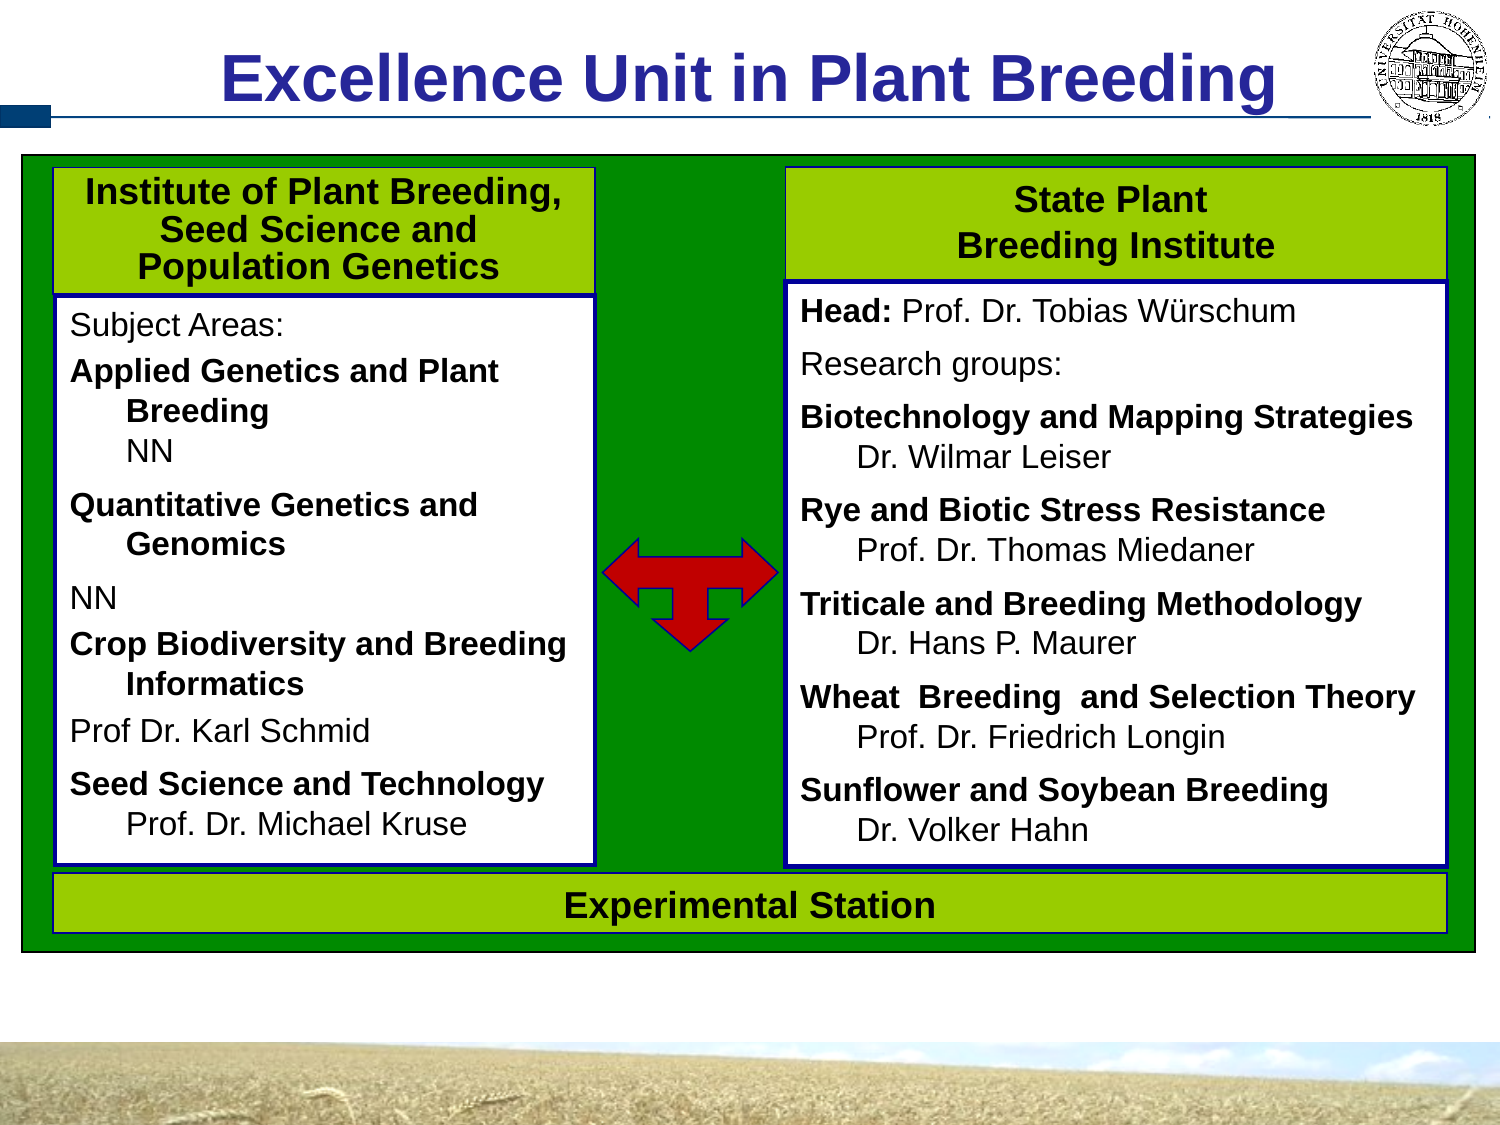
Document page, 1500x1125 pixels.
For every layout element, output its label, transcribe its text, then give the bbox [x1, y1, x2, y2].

text_box Head: Prof. Dr. Tobias Würschum Research groups: Biotechnology and Mapping Strategies Dr. Wilmar Leiser Rye and Biotic Stress Resistance Prof. Dr. Thomas Miedaner Triticale and Breeding Methodology Dr. Hans P. Maurer Wheat Breeding and Selection Theory Prof. Dr. Friedrich Longin Sunflower and Soybean Breeding Dr. Volker Hahn [785, 281, 1447, 867]
text_box State Plant Breeding Institute [785, 167, 1447, 280]
text_box Experimental Station [53, 873, 1447, 933]
text_box [602, 538, 779, 652]
text_box [22, 155, 1476, 953]
text_box Excellence Unit in Plant Breeding [0, 0, 1500, 149]
text_box [0, 1042, 1500, 1125]
text_box Institute of Plant Breeding, Seed Science and Population Genetics [53, 167, 596, 295]
text_box Subject Areas: Applied Genetics and Plant Breeding NN Quantitative Genetics and Genomics NN Crop Biodiversity and Breeding Informatics Prof Dr. Karl Schmid Seed Science and Technology Prof. Dr. Michael Kruse [54, 295, 596, 866]
